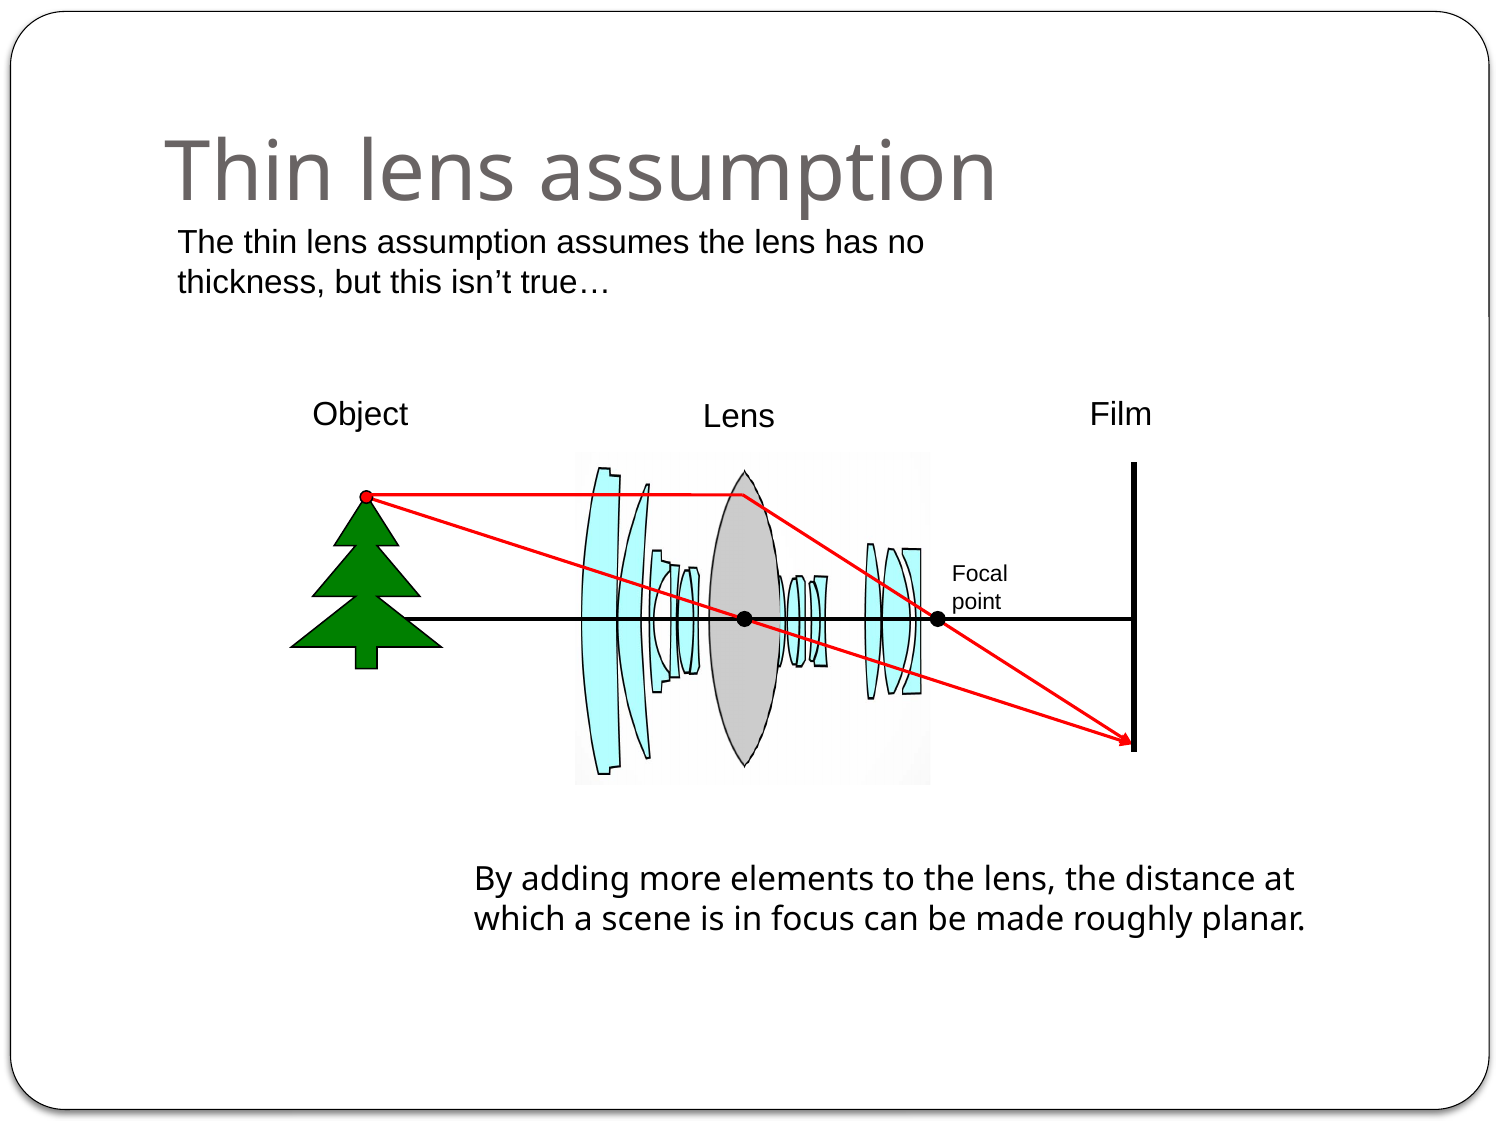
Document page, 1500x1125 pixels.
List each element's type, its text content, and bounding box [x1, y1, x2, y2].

text_box [360, 490, 373, 504]
picture [574, 620, 707, 786]
text_box [291, 502, 442, 669]
picture [781, 620, 931, 786]
title Thin lens assumption [150, 45, 1425, 233]
text_box The thin lens assumption assumes the lens has no thickness, but this isn’t true… [162, 212, 1038, 307]
text_box Film [1074, 385, 1213, 440]
text_box Object [297, 385, 436, 440]
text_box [707, 629, 781, 790]
picture [574, 452, 707, 618]
text_box Focal point [937, 551, 1075, 618]
text_box [952, 629, 1129, 744]
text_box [707, 447, 781, 618]
text_box By adding more elements to the lens, the distance at which a scene is in focus can be made roughly planar. [459, 849, 1335, 945]
text_box Lens [688, 386, 826, 442]
picture [781, 452, 931, 618]
